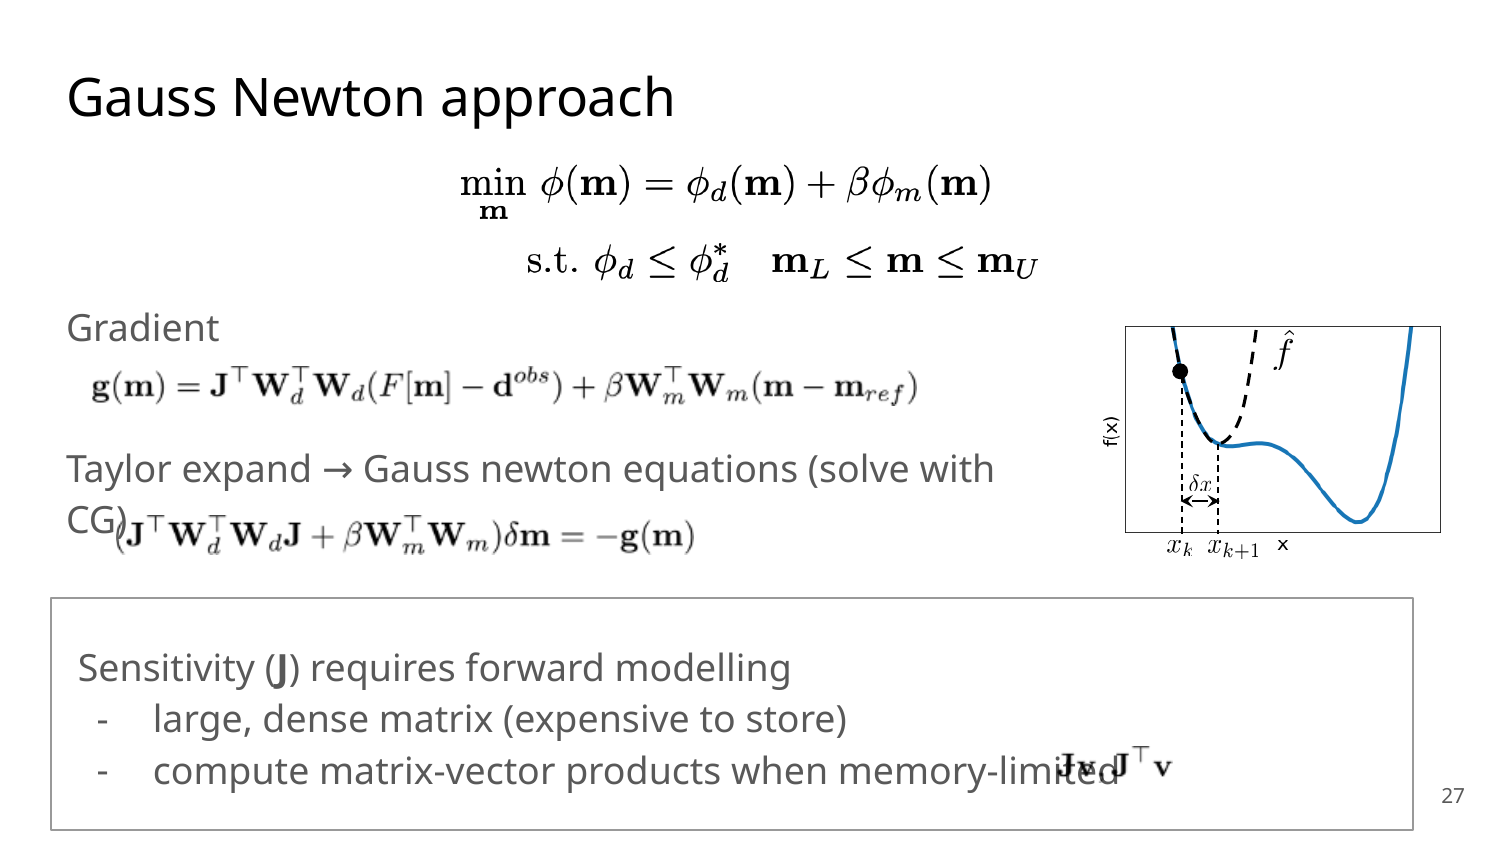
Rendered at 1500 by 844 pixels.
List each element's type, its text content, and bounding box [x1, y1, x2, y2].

picture [461, 164, 1039, 283]
list Gradient [51, 281, 318, 358]
picture [1056, 745, 1173, 783]
slide_number 27 [1413, 764, 1480, 830]
title Gauss Newton approach [51, 48, 1449, 142]
list Taylor expand → Gauss newton equations (solve with CG) [51, 422, 1046, 499]
picture [116, 515, 694, 556]
text_box [51, 598, 1413, 830]
picture [1095, 316, 1450, 560]
list Sensitivity (J) requires forward modelling large, dense matrix (expensive to store) compute matrix-vector products when memory-limited [62, 621, 1188, 698]
picture [92, 366, 917, 406]
